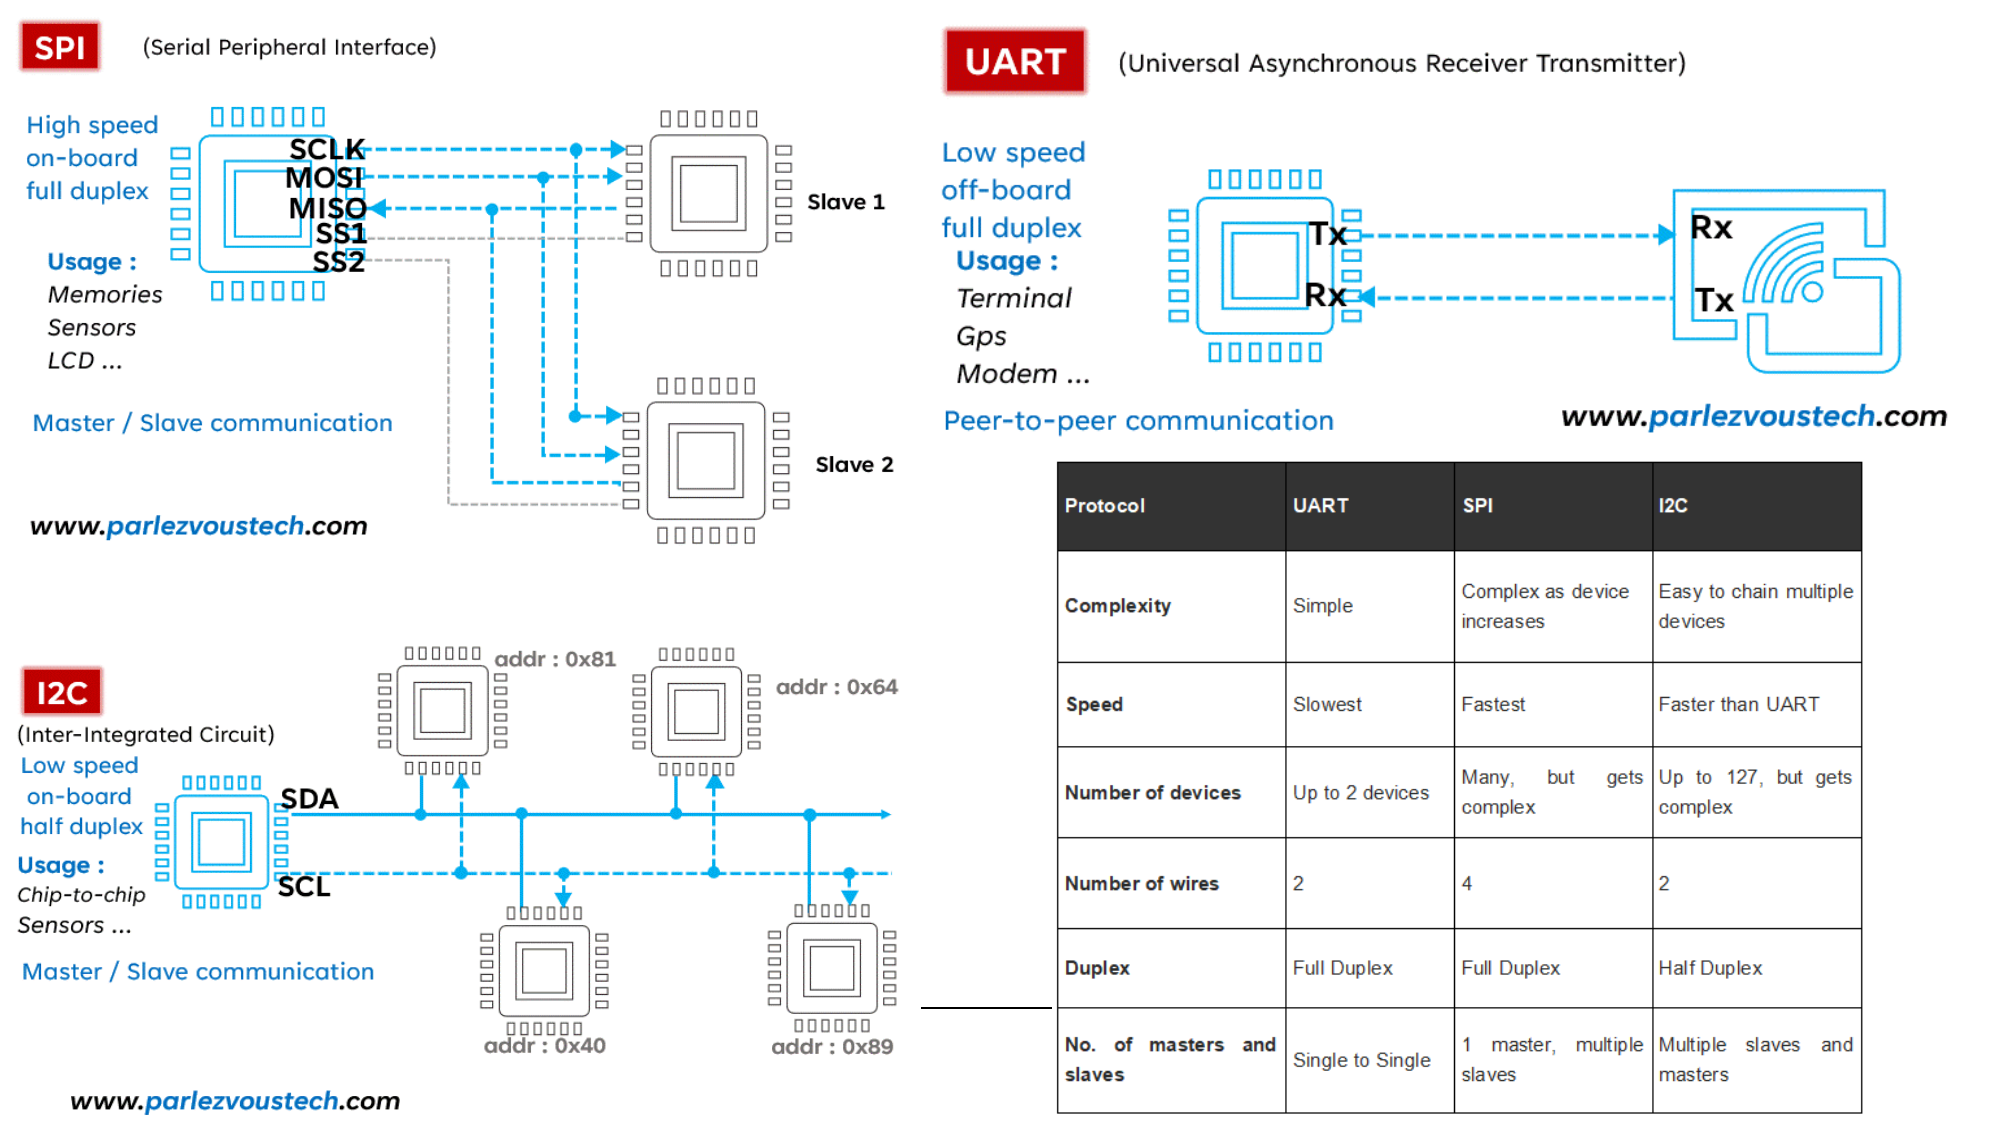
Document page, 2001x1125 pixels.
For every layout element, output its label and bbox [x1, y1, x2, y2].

picture [1052, 458, 1869, 1119]
list [940, 0, 1998, 457]
picture [0, 0, 940, 563]
picture [0, 632, 921, 1125]
